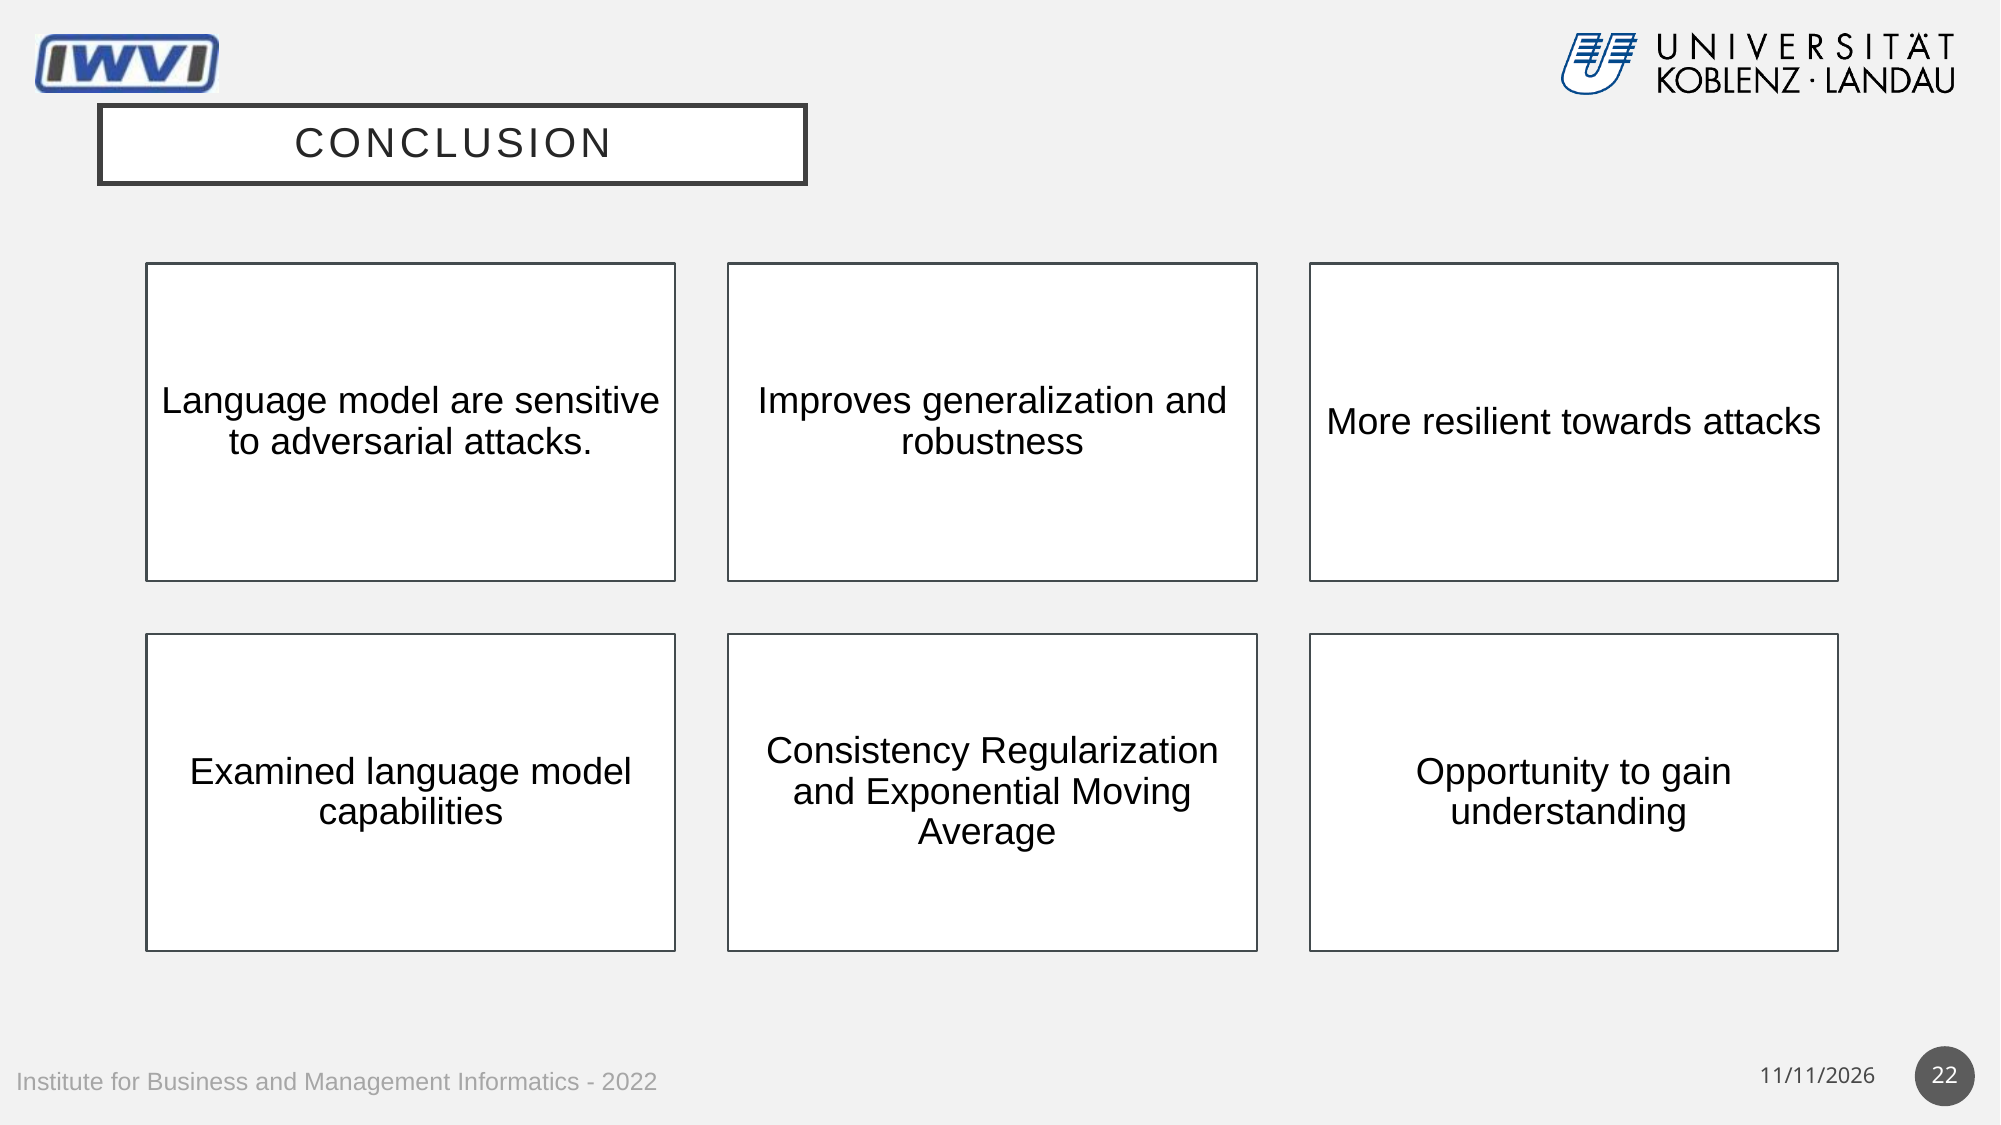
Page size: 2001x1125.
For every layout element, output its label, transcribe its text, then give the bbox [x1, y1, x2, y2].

picture [1561, 32, 1954, 95]
slide_number 22 [1914, 1046, 1975, 1107]
picture [35, 34, 219, 93]
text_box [146, 207, 1839, 1007]
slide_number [1438, 1049, 1891, 1103]
title Conclusion [97, 103, 808, 186]
